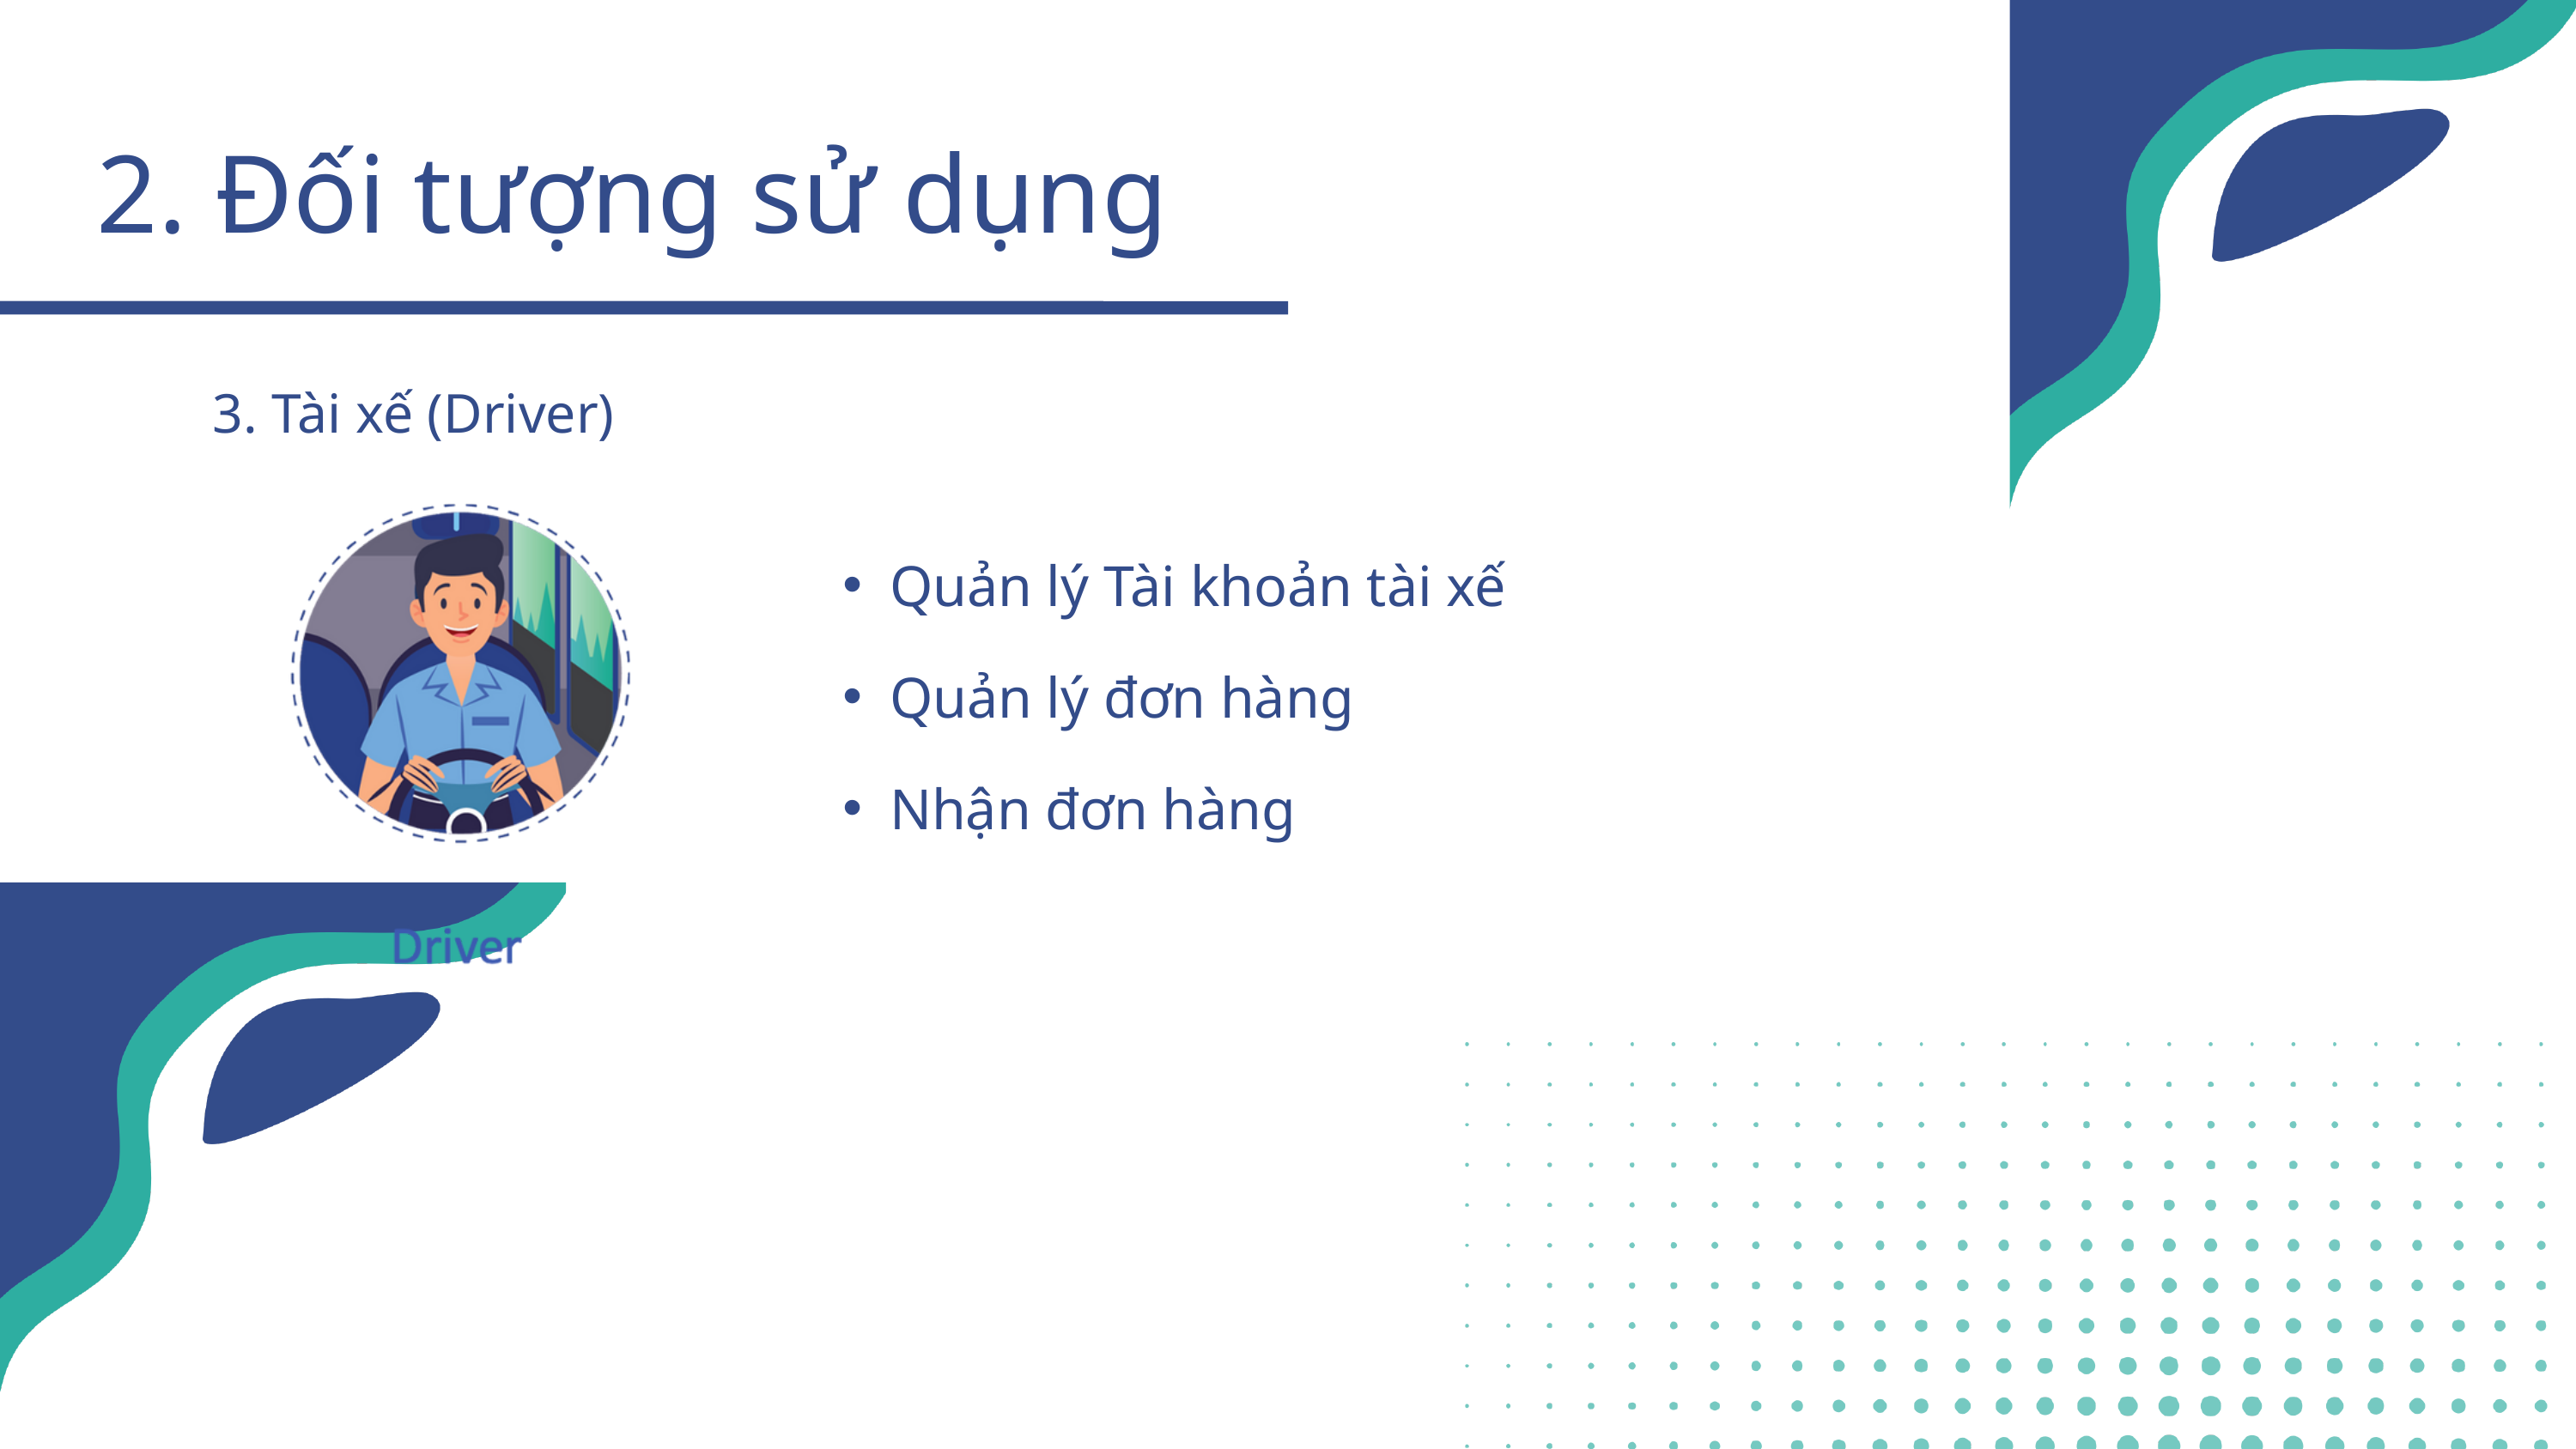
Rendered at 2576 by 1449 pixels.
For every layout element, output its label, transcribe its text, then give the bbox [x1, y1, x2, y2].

text_box 2. Đối tượng sử dụng [96, 104, 1411, 255]
text_box [0, 882, 567, 1449]
text_box Quản lý Tài khoản tài xế Quản lý đơn hàng Nhận đơn hàng [795, 506, 2263, 840]
text_box [283, 496, 663, 1010]
text_box [2009, 0, 2576, 567]
text_box [1465, 1042, 2576, 1449]
text_box 3. Tài xế (Driver) [212, 339, 1023, 445]
